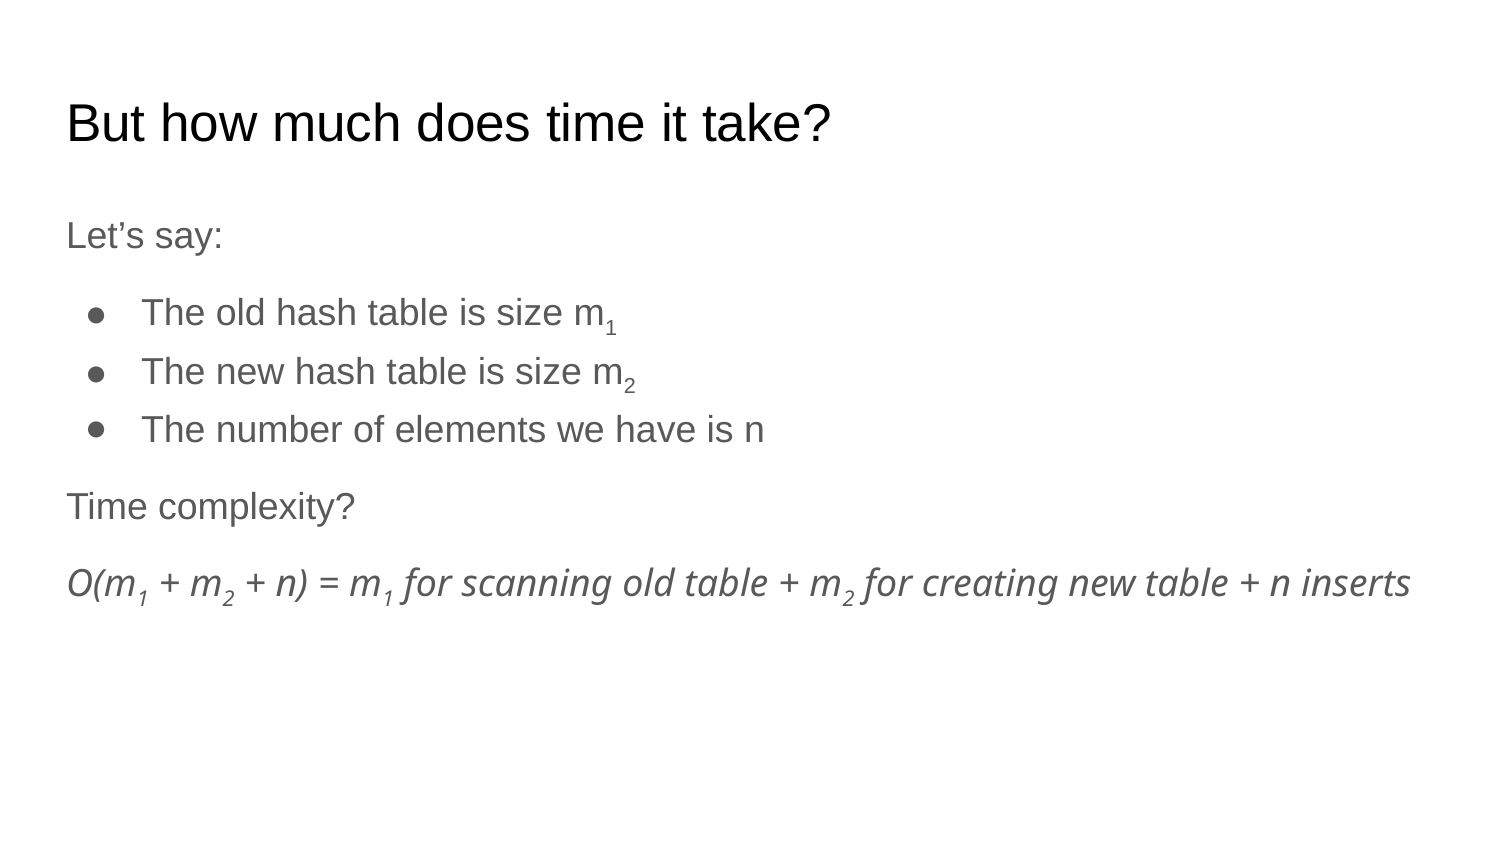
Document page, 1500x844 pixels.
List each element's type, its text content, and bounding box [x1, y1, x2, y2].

list Let’s say: The old hash table is size m1 The new hash table is size m2 The number of elements we have is n Time complexity? O(m1 + m2 + n) = m1 for scanning old table + m2 for creating new table + n inserts [51, 189, 1449, 750]
title But how much does time it take? [51, 72, 1449, 167]
